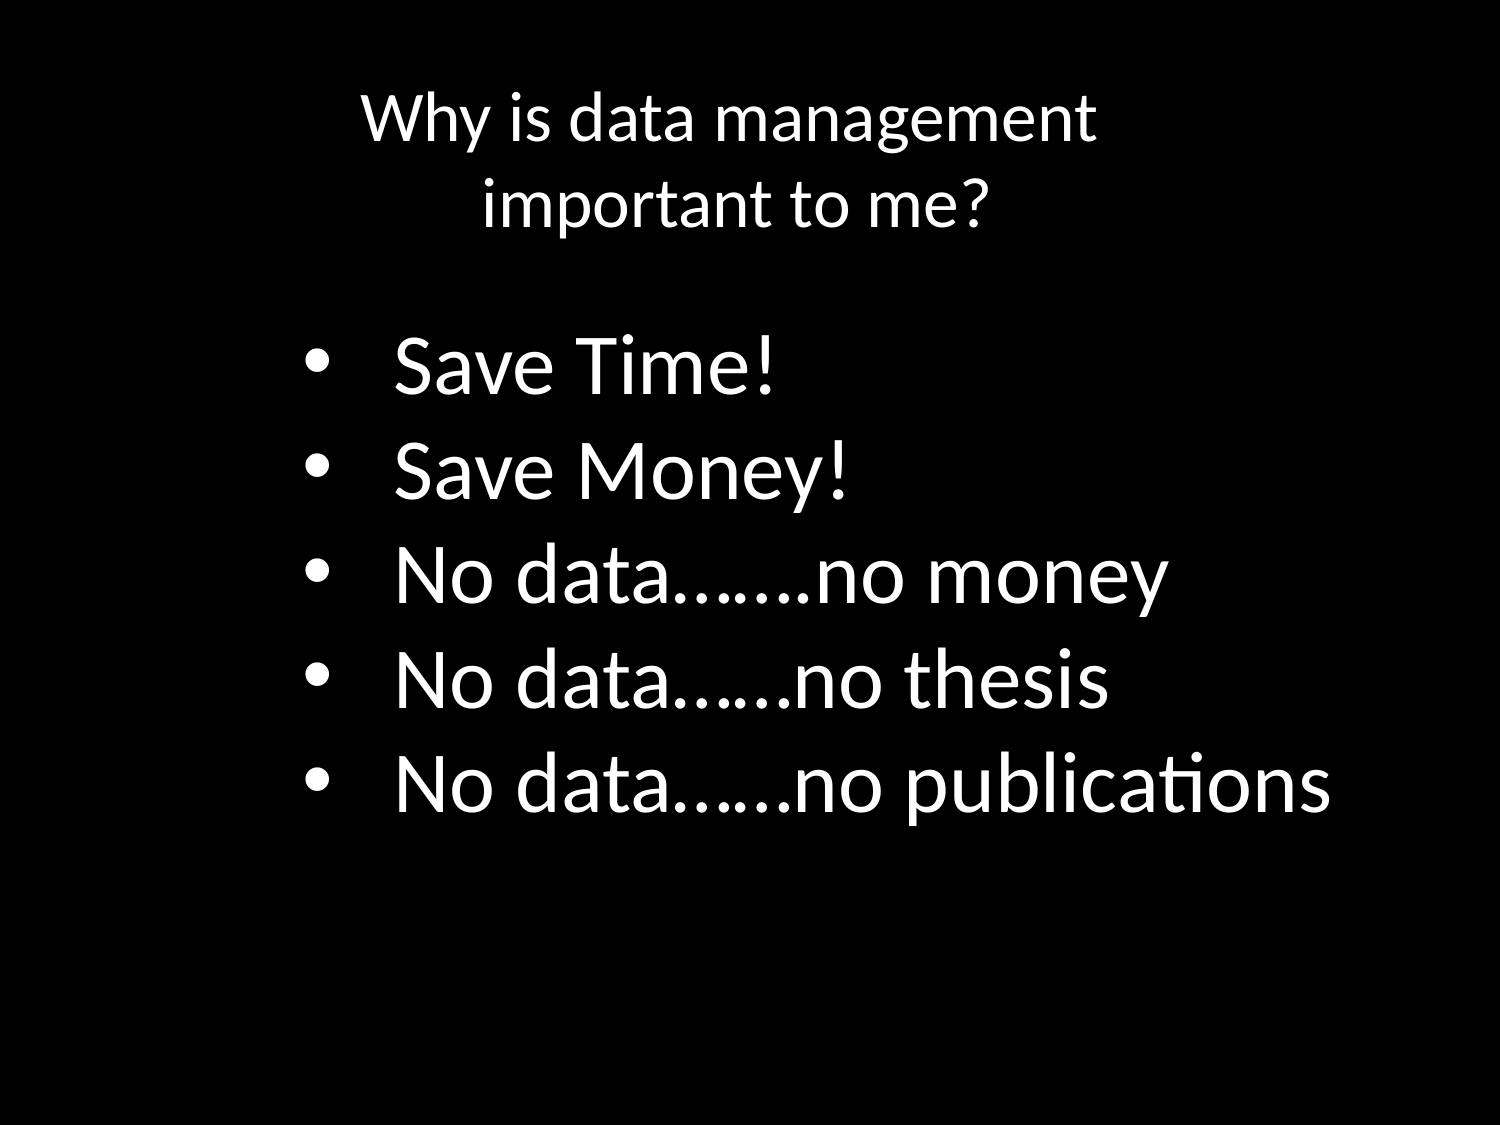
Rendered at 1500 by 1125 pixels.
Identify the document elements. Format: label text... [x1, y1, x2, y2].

text_box Save Time! Save Money! No data…….no money No data……no thesis No data……no publications Set yourself apart [287, 299, 1388, 1013]
title Why is data management important to me? [62, 62, 1413, 250]
